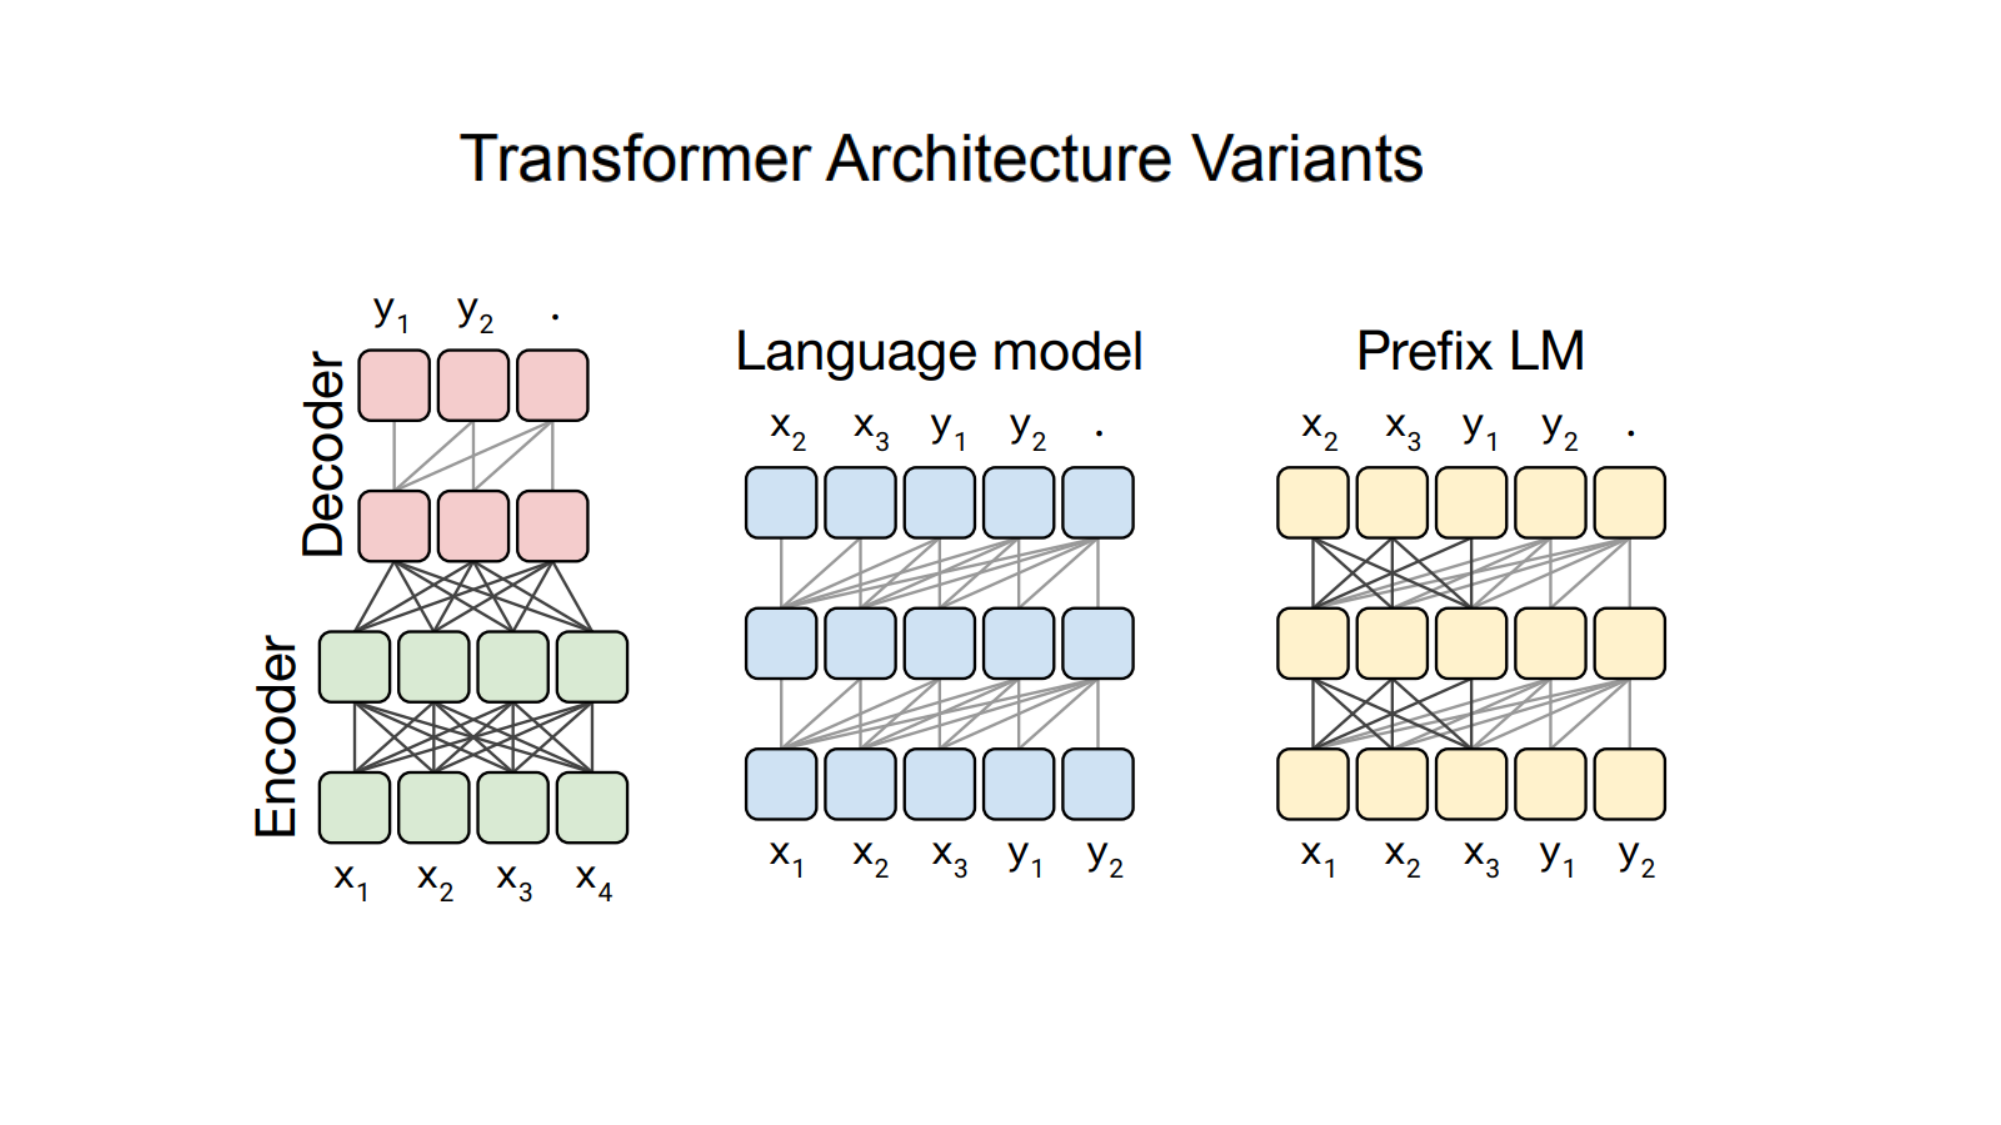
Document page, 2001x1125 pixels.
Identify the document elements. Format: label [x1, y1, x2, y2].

picture [186, 106, 1612, 200]
picture [186, 247, 1764, 929]
